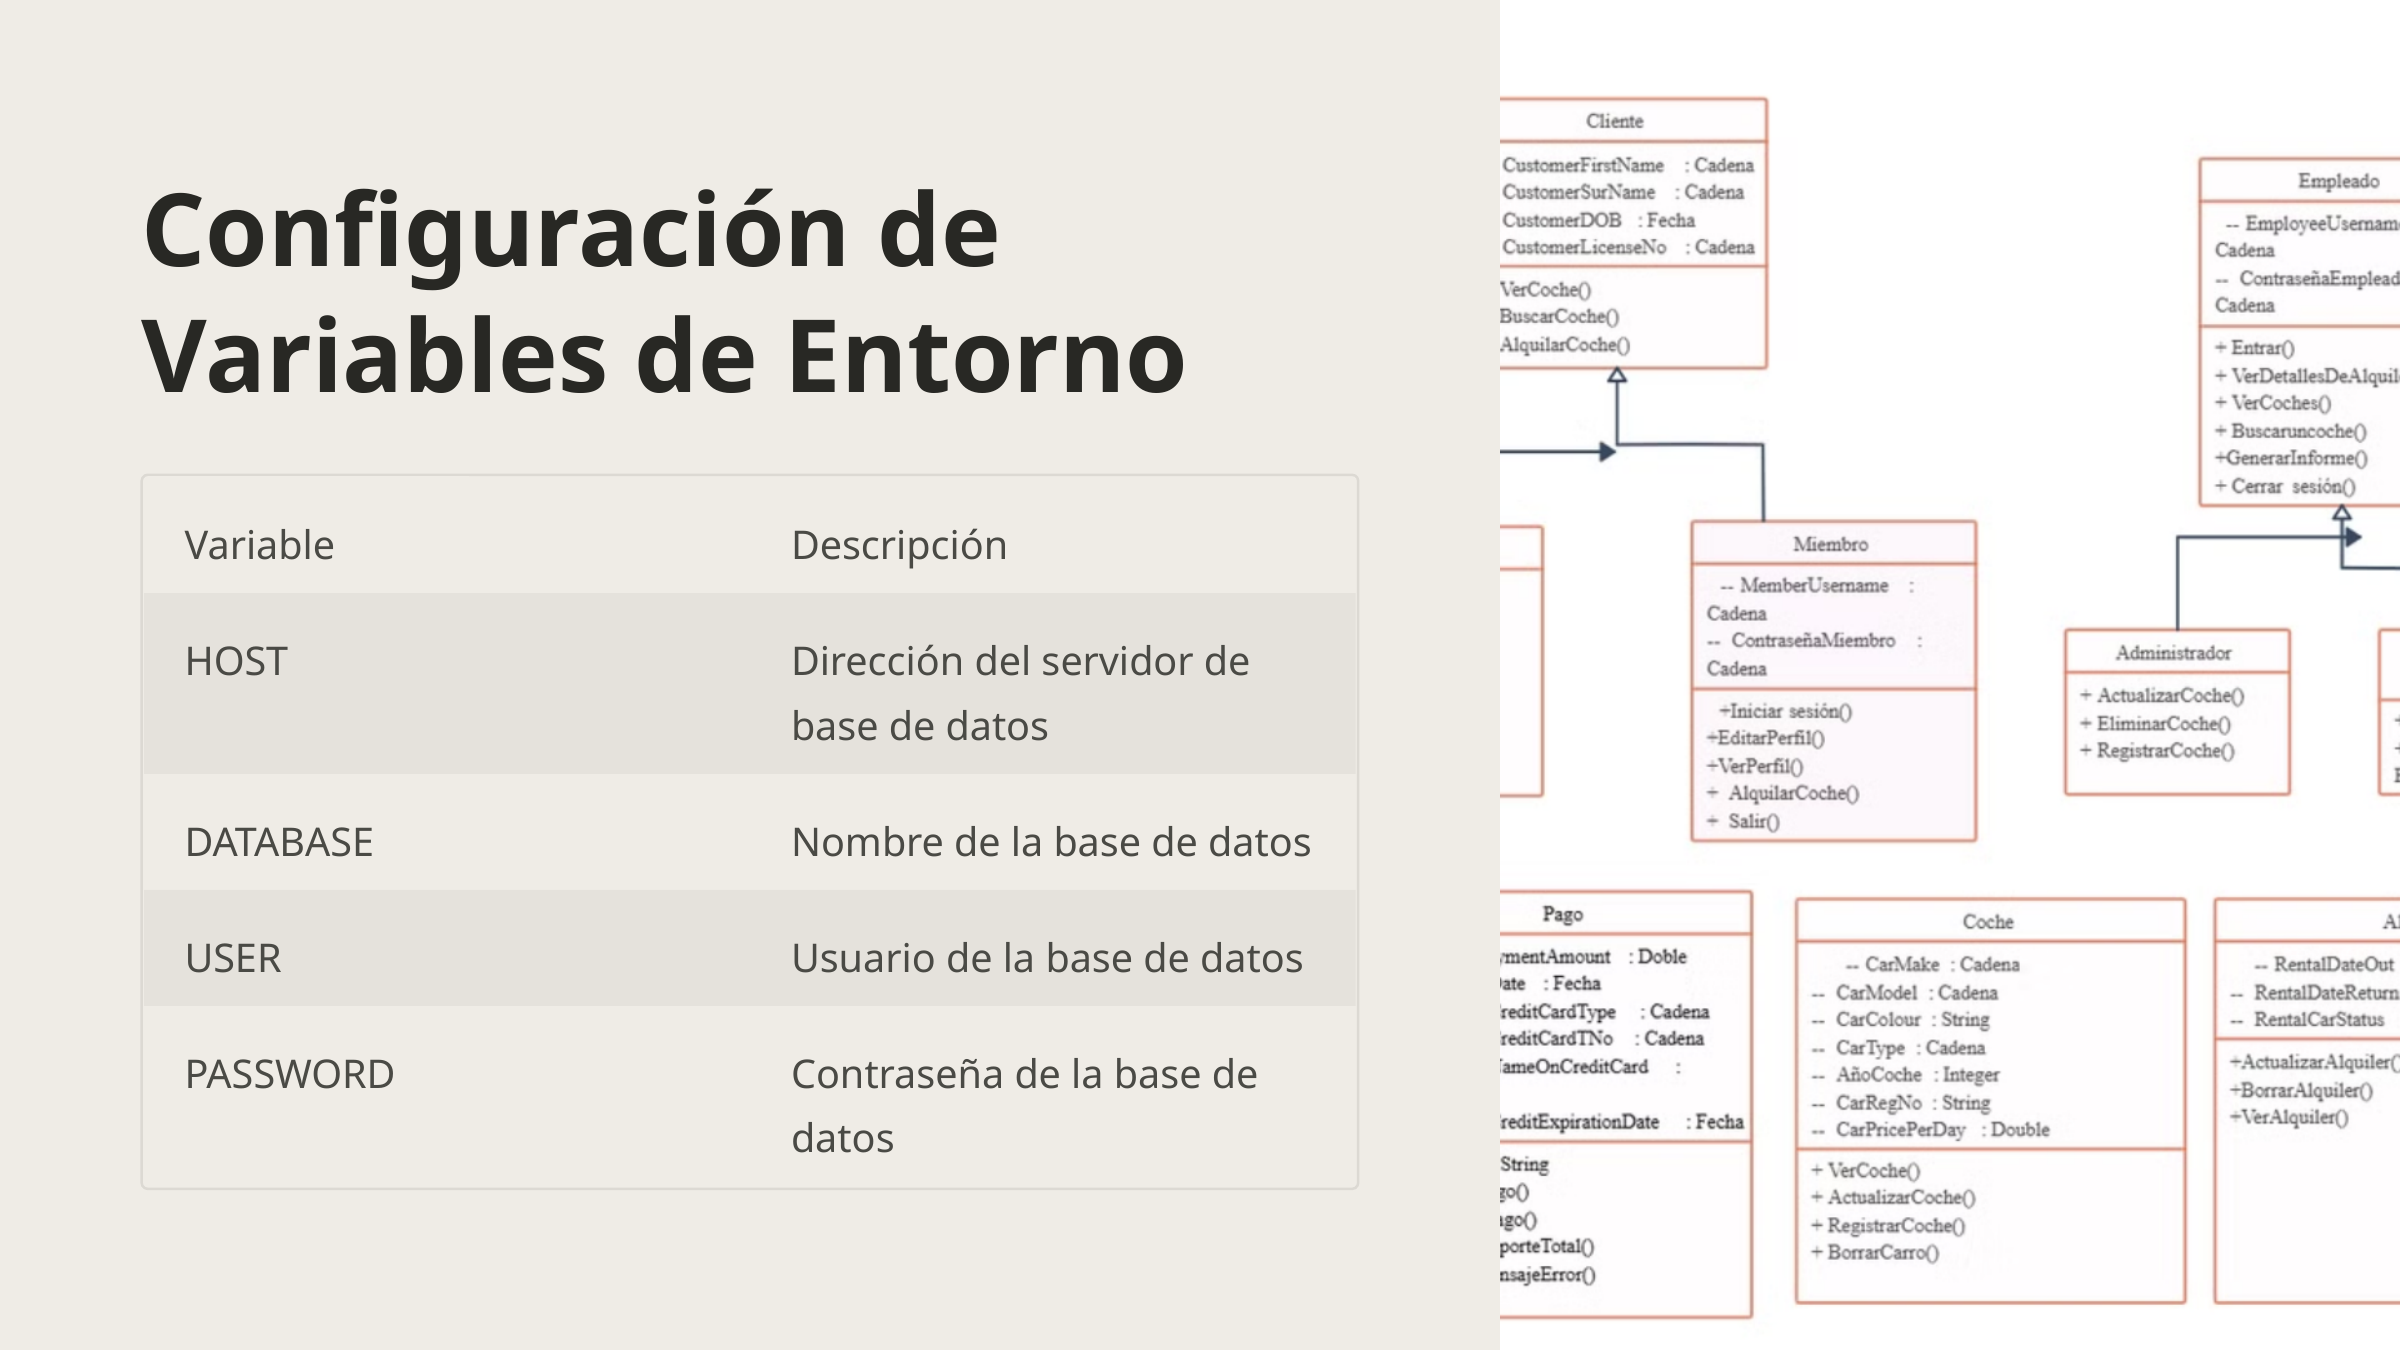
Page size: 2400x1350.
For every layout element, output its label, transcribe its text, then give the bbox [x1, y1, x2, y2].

text_box Descripción [791, 502, 1316, 568]
text_box [144, 477, 1356, 593]
picture [1499, 0, 2400, 1350]
text_box [144, 889, 1356, 1005]
text_box Nombre de la base de datos [791, 799, 1316, 865]
text_box DATABASE [184, 799, 709, 865]
text_box [144, 773, 1356, 889]
text_box [144, 1005, 1356, 1187]
text_box HOST [184, 618, 709, 684]
text_box Contraseña de la base de datos [791, 1031, 1316, 1161]
text_box PASSWORD [184, 1031, 709, 1097]
text_box [144, 593, 1356, 773]
text_box [141, 474, 1359, 1189]
text_box Variable [184, 502, 709, 568]
text_box Configuración de Variables de Entorno [141, 160, 1359, 415]
text_box Usuario de la base de datos [791, 915, 1316, 981]
text_box USER [184, 915, 709, 981]
text_box Dirección del servidor de base de datos [791, 618, 1316, 749]
